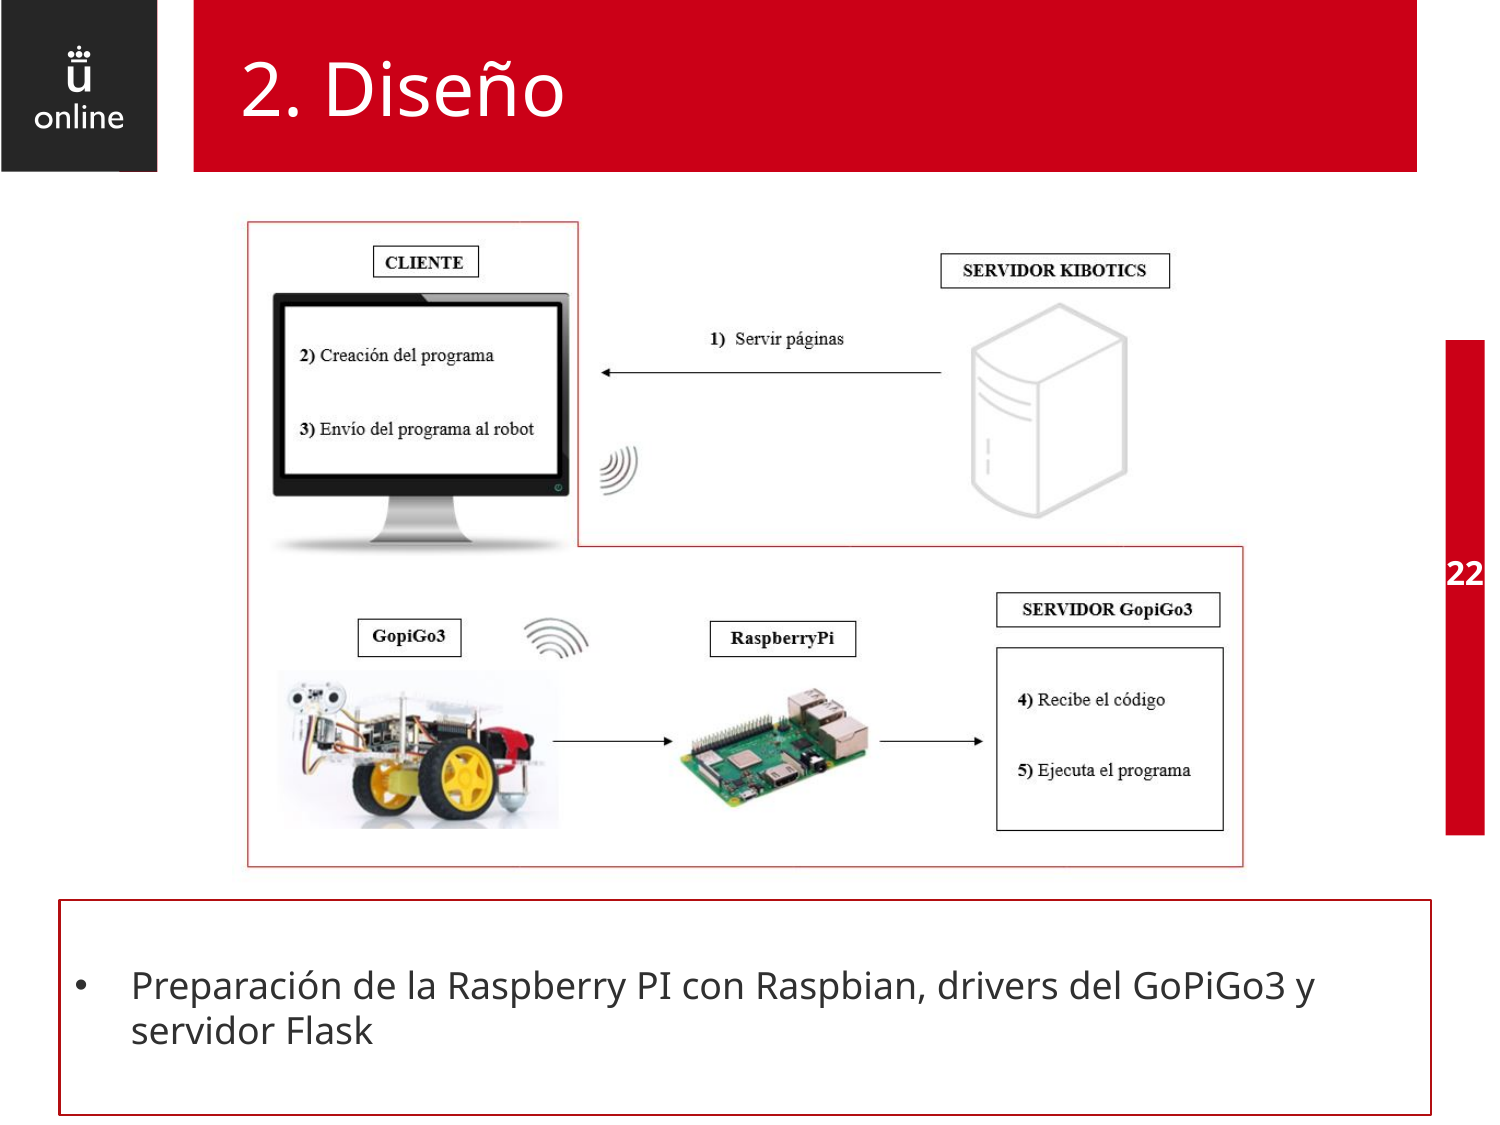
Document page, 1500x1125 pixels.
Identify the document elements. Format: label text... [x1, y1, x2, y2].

text_box 2. Diseño [225, 34, 1023, 140]
text_box Preparación de la Raspberry PI con Raspbian, drivers del GoPiGo3 y servidor Flask [59, 899, 1431, 1115]
picture [232, 195, 1261, 896]
picture [17, 31, 141, 154]
text_box 22 [1423, 544, 1500, 605]
text_box [207, 9, 1373, 182]
